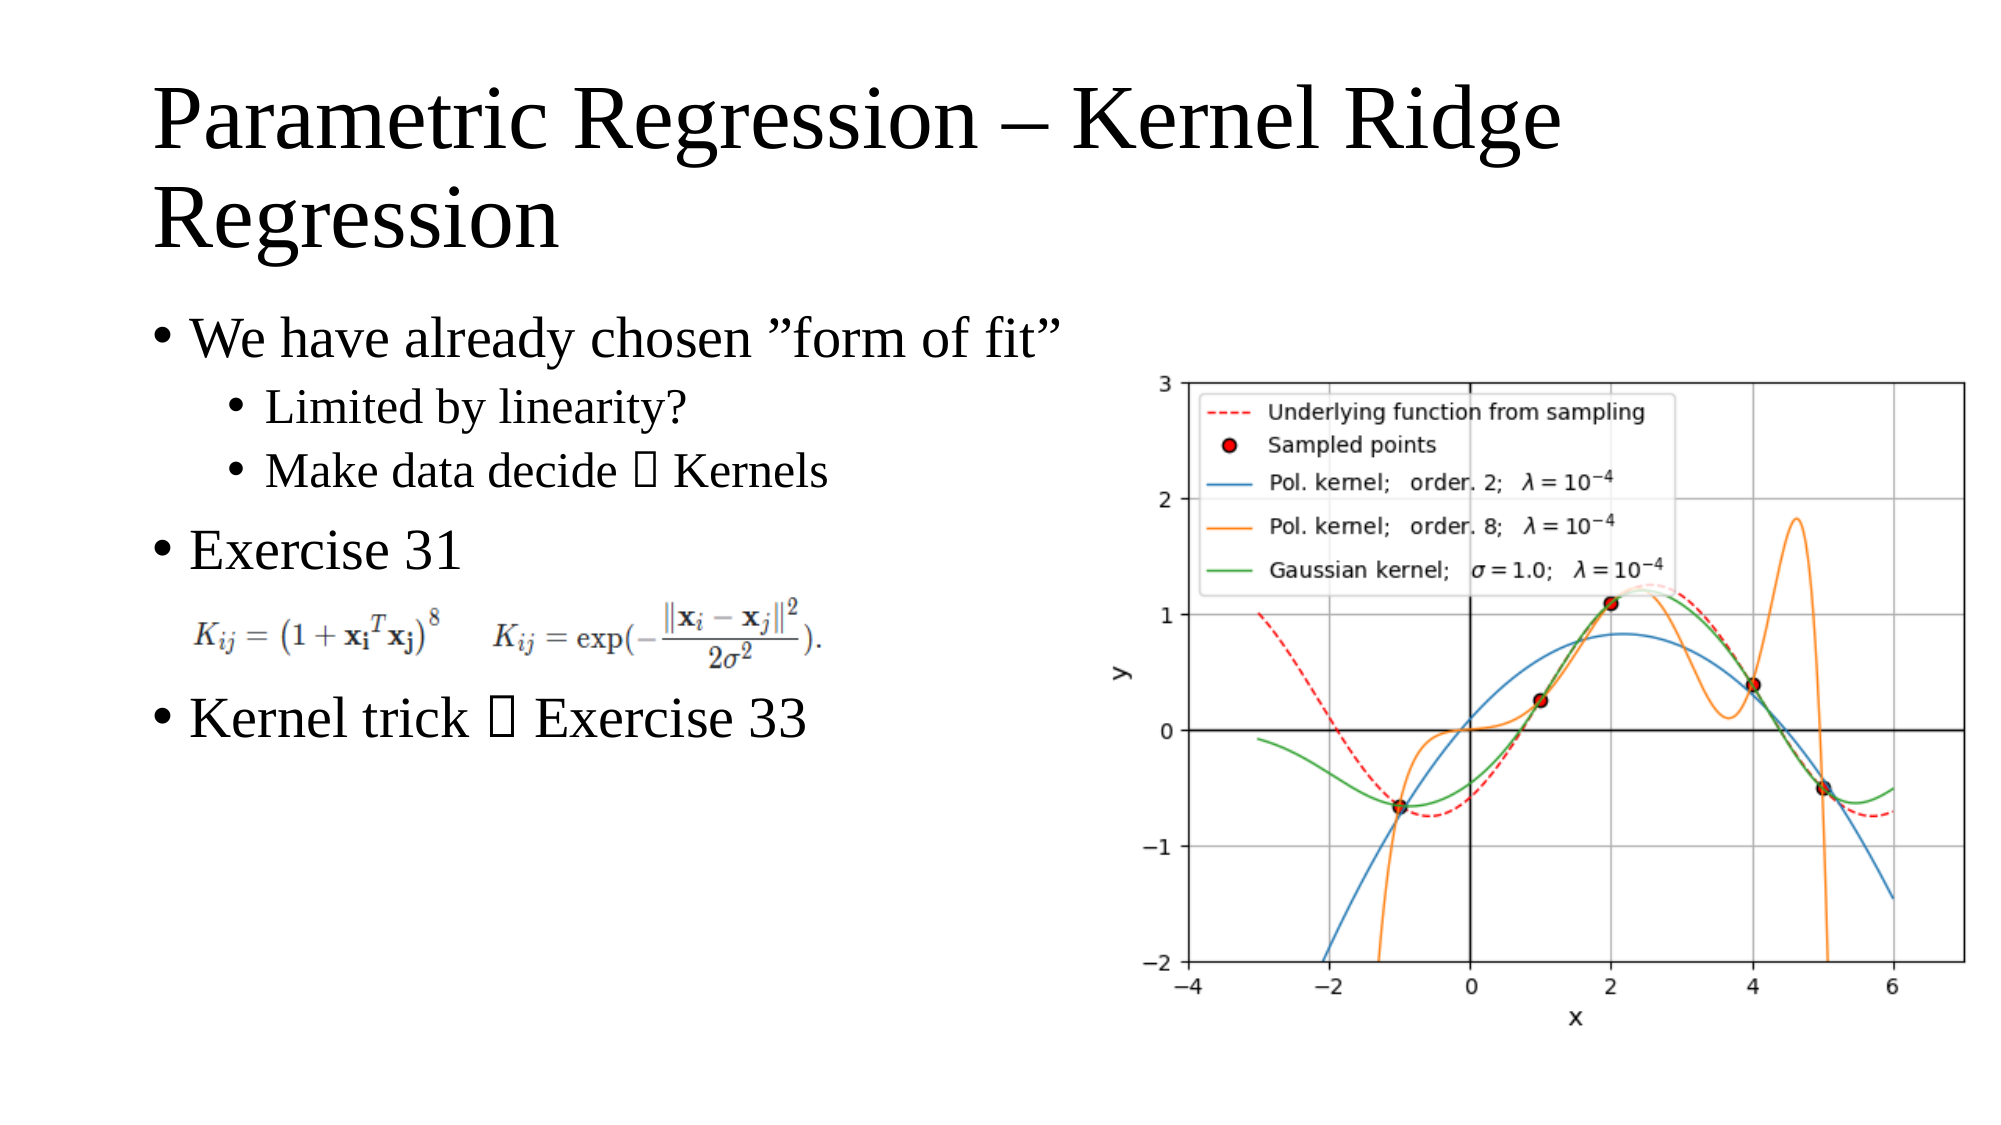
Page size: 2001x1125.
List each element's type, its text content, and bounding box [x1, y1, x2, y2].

picture [1093, 358, 1979, 1046]
list We have already chosen ”form of fit” Limited by linearity? Make data decide  Kernels Exercise 31 Kernel trick  Exercise 33 [137, 299, 1863, 1014]
picture [164, 584, 841, 682]
title Parametric Regression – Kernel Ridge Regression [137, 59, 1863, 278]
